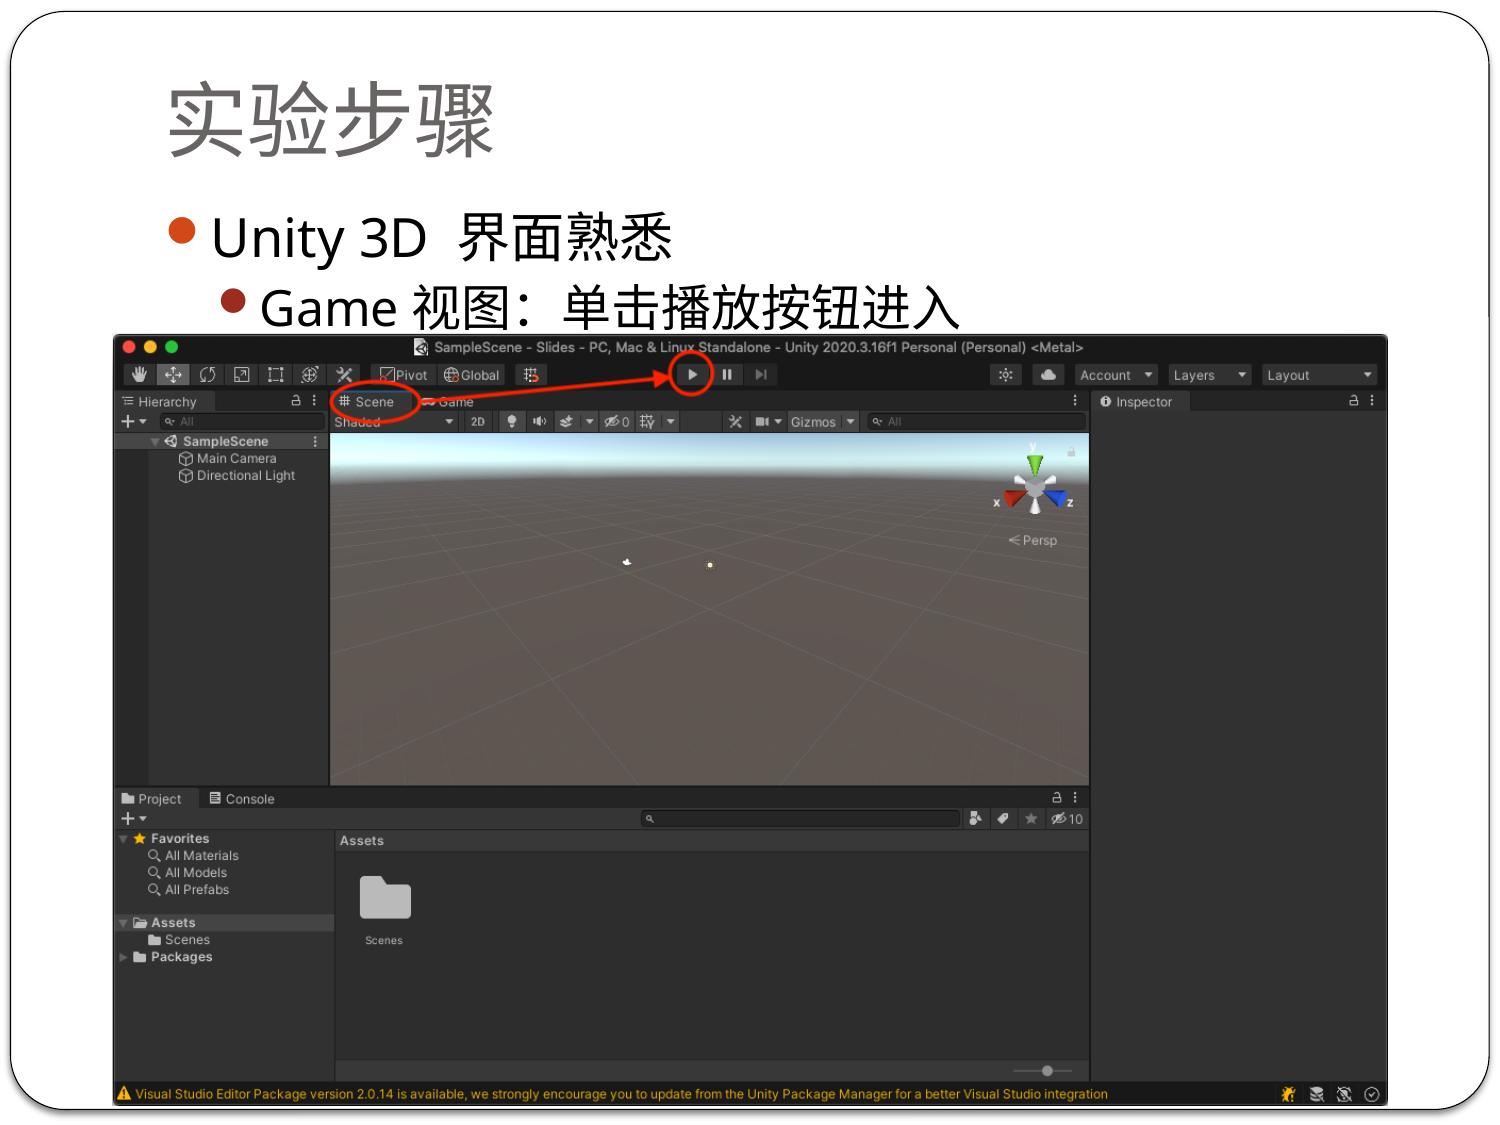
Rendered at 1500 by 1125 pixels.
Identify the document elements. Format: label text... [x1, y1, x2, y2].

picture [112, 332, 1389, 1107]
list Unity 3D 界面熟悉 Game视图：单击播放按钮进入 [150, 196, 1425, 947]
title 实验步骤 [150, 0, 1425, 183]
